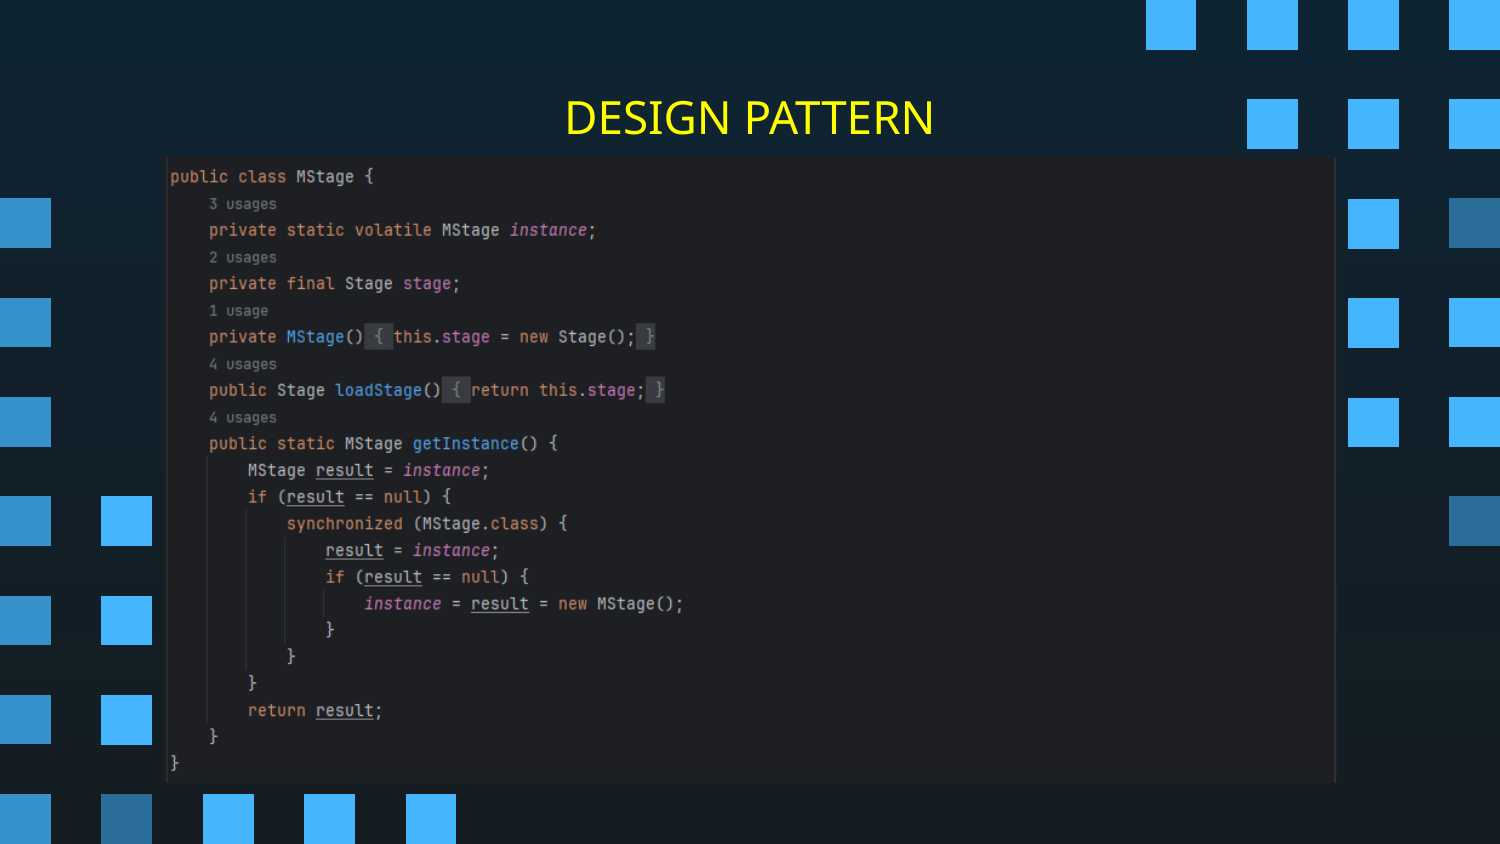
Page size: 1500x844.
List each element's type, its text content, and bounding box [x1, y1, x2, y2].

title DESIGN PATTERN [117, 88, 1383, 144]
picture [163, 157, 1337, 783]
